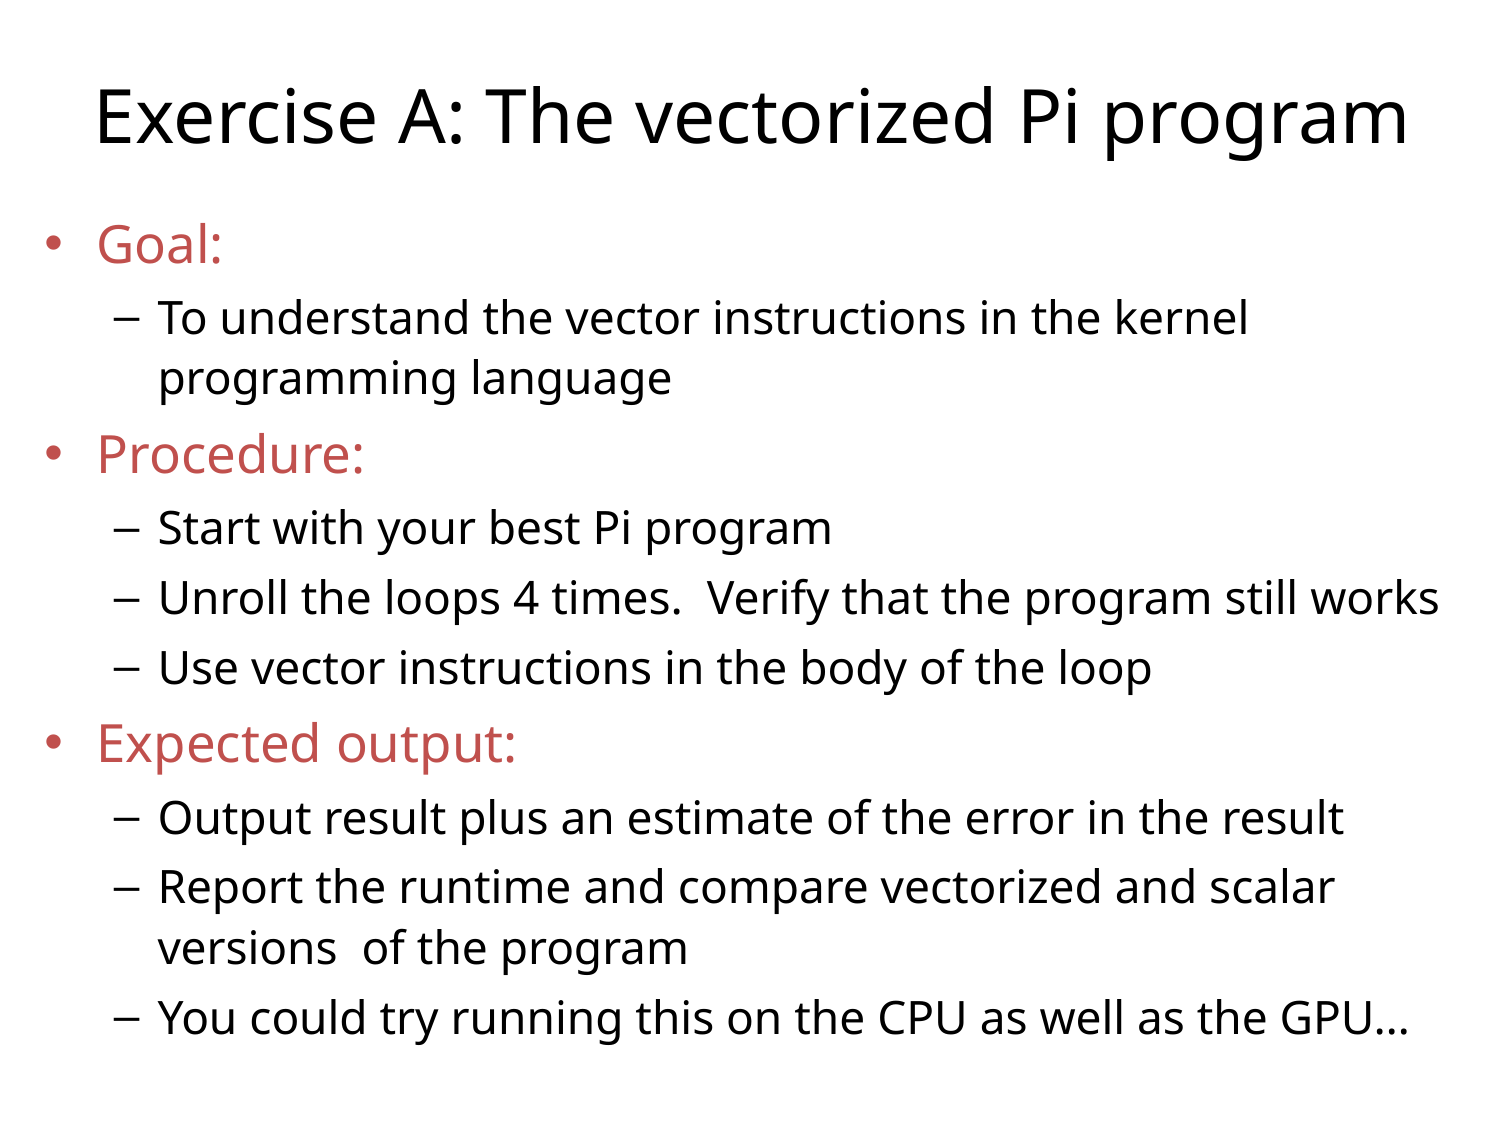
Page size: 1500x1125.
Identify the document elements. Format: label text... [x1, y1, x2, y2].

text_box Exercise A: The vectorized Pi program [5, 19, 1500, 207]
text_box Goal: To understand the vector instructions in the kernel programming language Procedure: Start with your best Pi program Unroll the loops 4 times. Verify that the program still works Use vector instructions in the body of the loop Expected output: Output result plus an estimate of the error in the result Report the runtime and compare vectorized and scalar versions of the program You could try running this on the CPU as well as the GPU… [29, 196, 1471, 1106]
